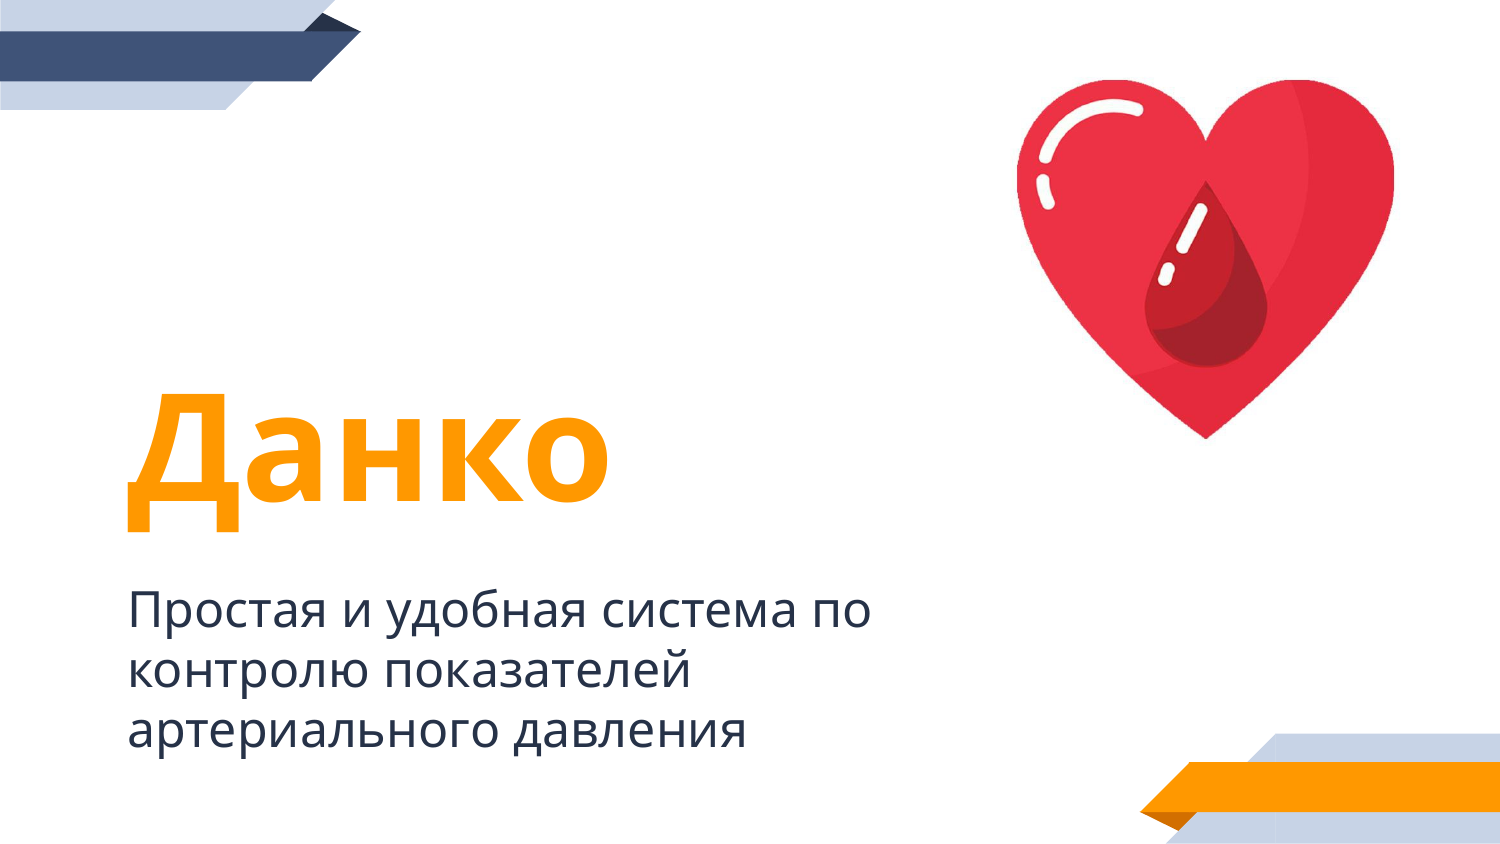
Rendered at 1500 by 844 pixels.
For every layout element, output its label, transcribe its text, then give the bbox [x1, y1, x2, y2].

picture [795, 43, 1483, 671]
slide_number [1249, 760, 1494, 813]
title Данко [112, 345, 790, 537]
subtitle Простая и удобная система по контролю показателей артериального давления [112, 603, 1026, 733]
